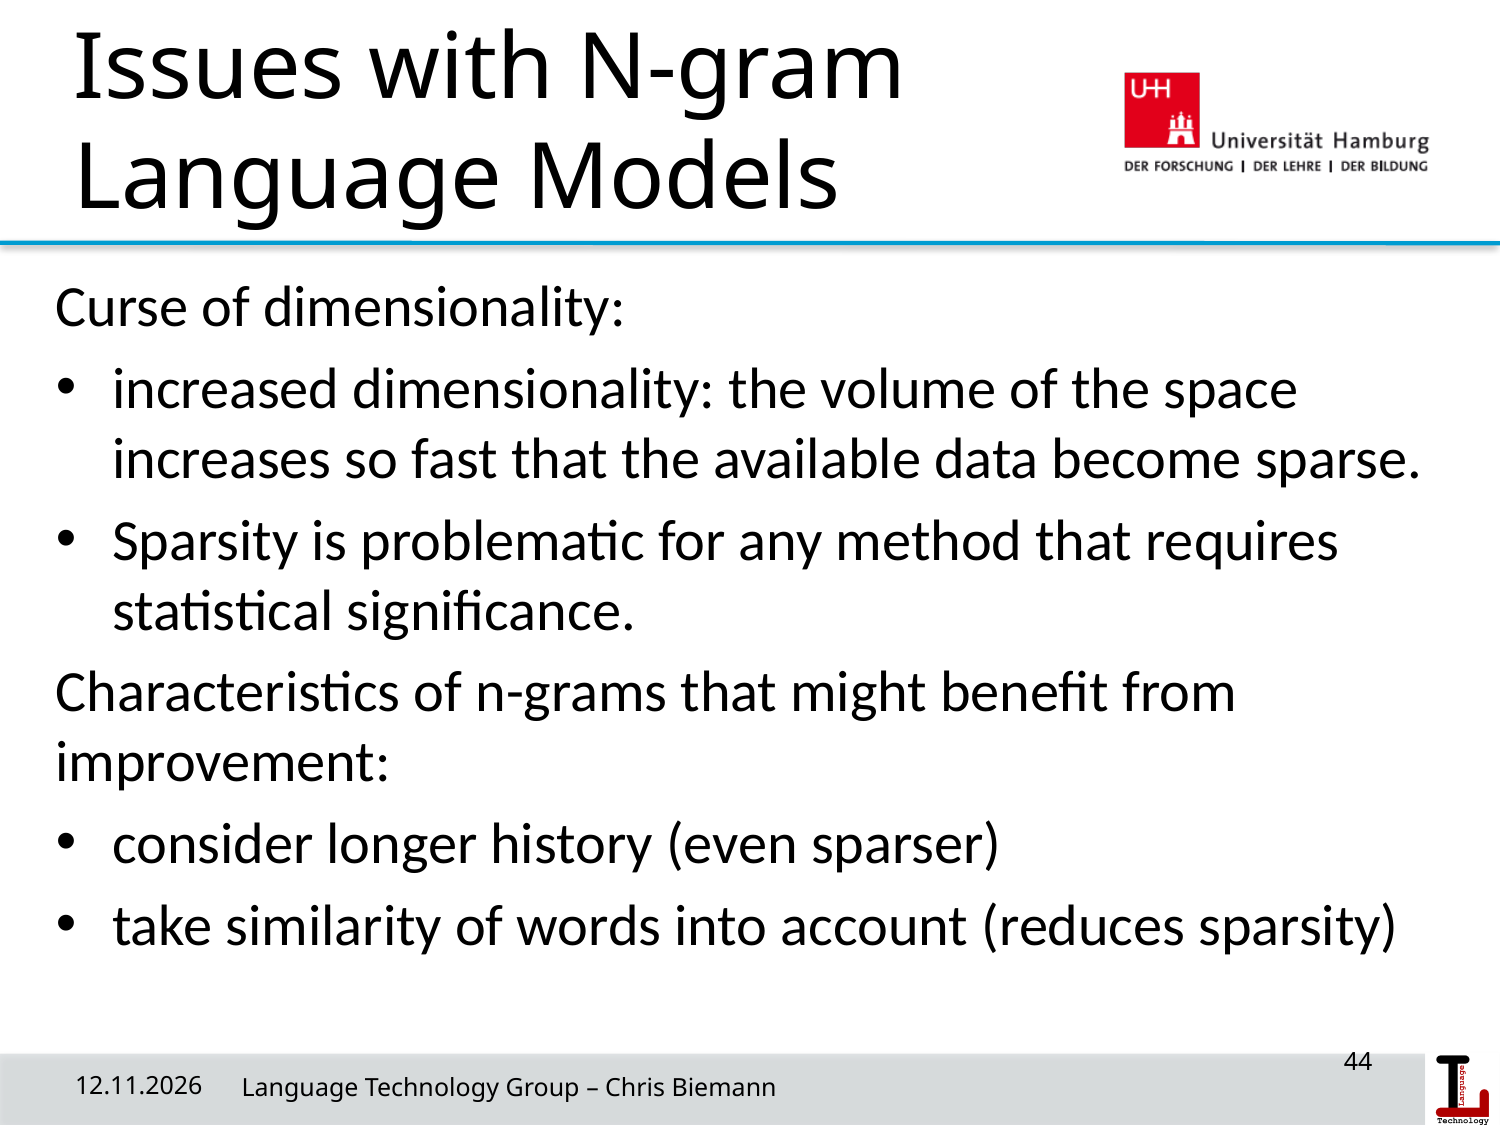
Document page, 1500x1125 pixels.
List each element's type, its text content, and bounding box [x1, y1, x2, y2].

slide_number 44 [1074, 1025, 1388, 1100]
title Issues with N-gram Language Models [58, 0, 1187, 138]
text_box 24/04/19 [74, 1056, 224, 1117]
picture [1425, 1052, 1500, 1125]
list Curse of dimensionality: increased dimensionality: the volume of the space increases so fast that the available data become sparse. Sparsity is problematic for any method that requires statistical significance. Characteristics of n-grams that might benefit from improvement: consider longer history (even sparser) take similarity of words into account (reduces sparsity) [41, 261, 1459, 1047]
text_box Language Technology Group – Chris Biemann [235, 1056, 978, 1117]
